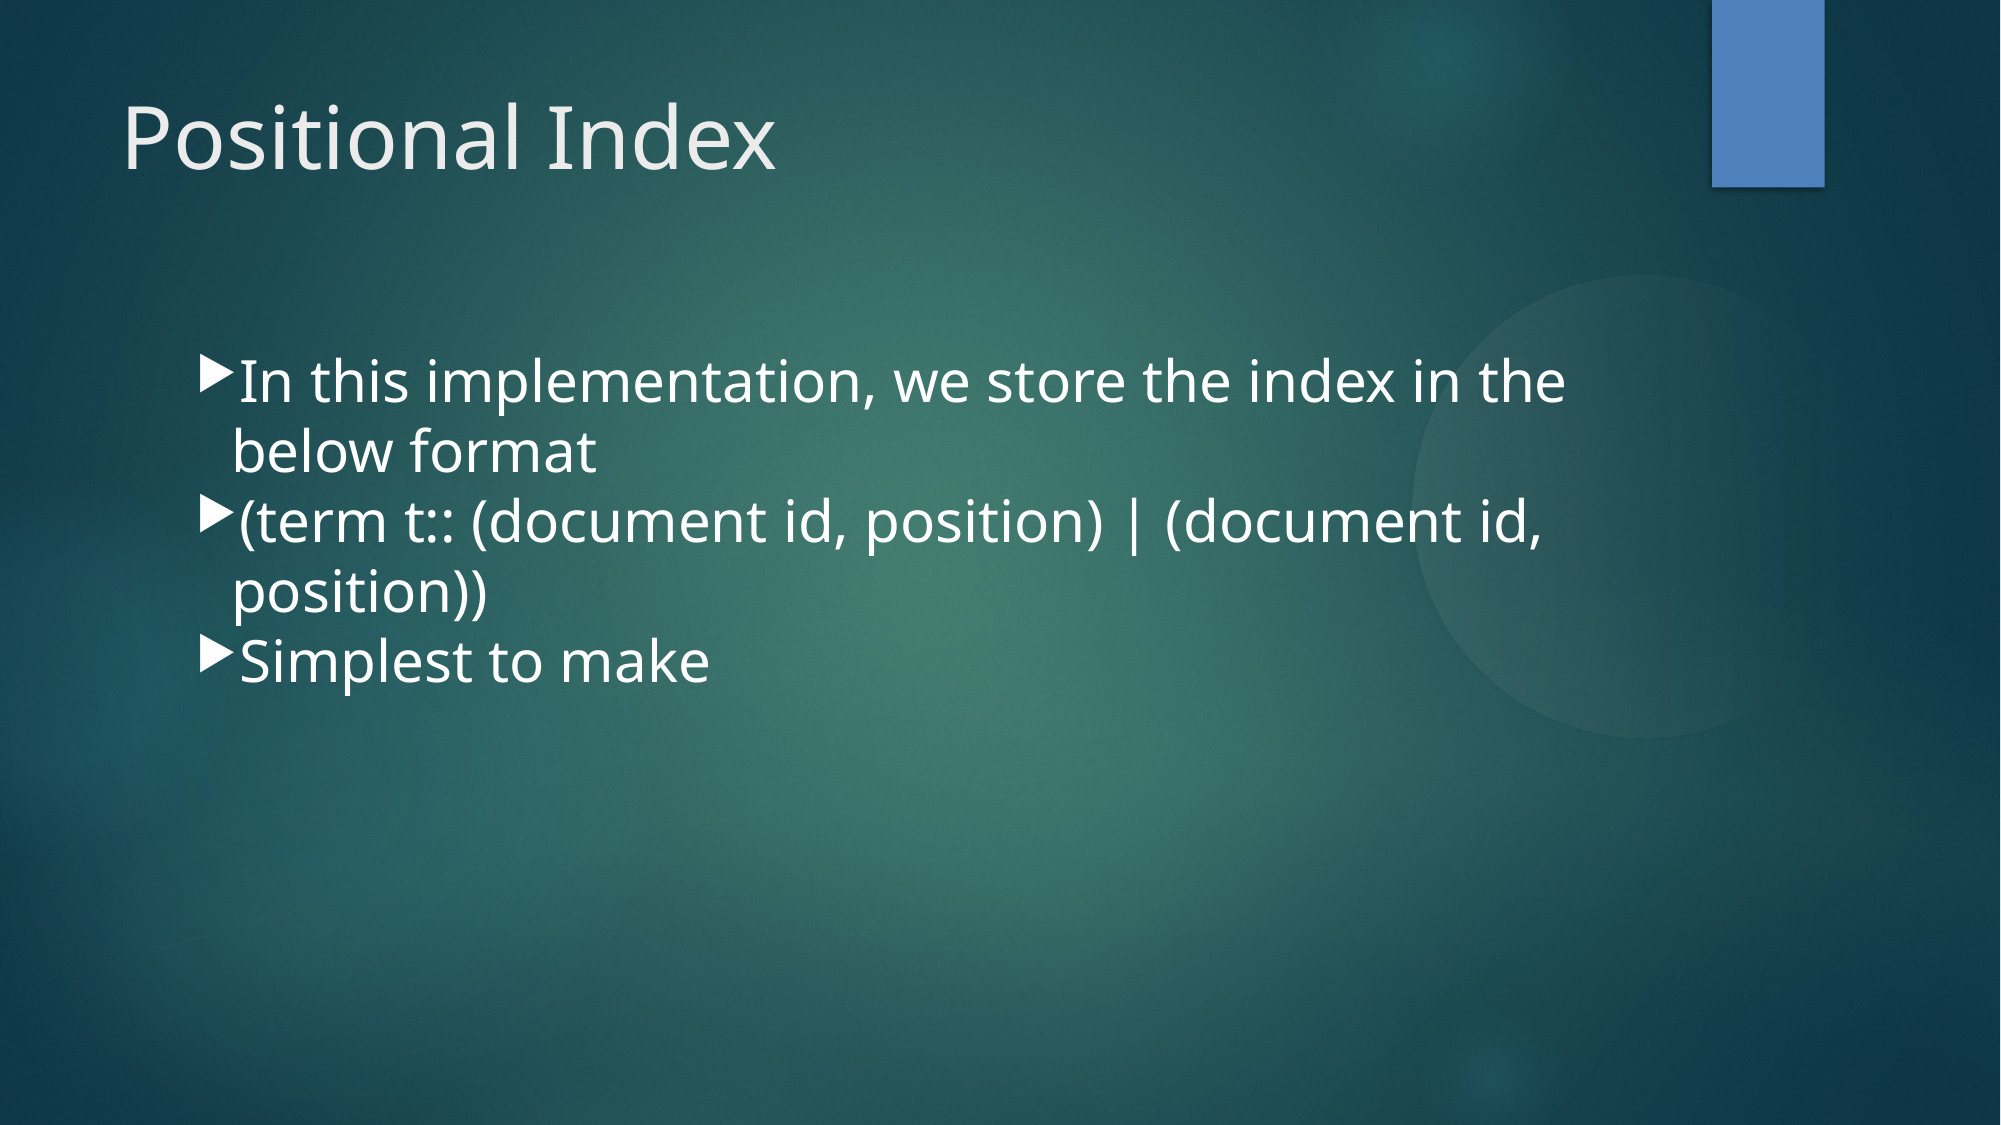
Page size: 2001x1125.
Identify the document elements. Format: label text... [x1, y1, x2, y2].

text_box In this implementation, we store the index in the below format (term t:: (document id, position) | (document id, position)) Simplest to make [181, 336, 1649, 1025]
picture [0, 0, 2001, 1125]
text_box Positional Index [106, 74, 1649, 304]
